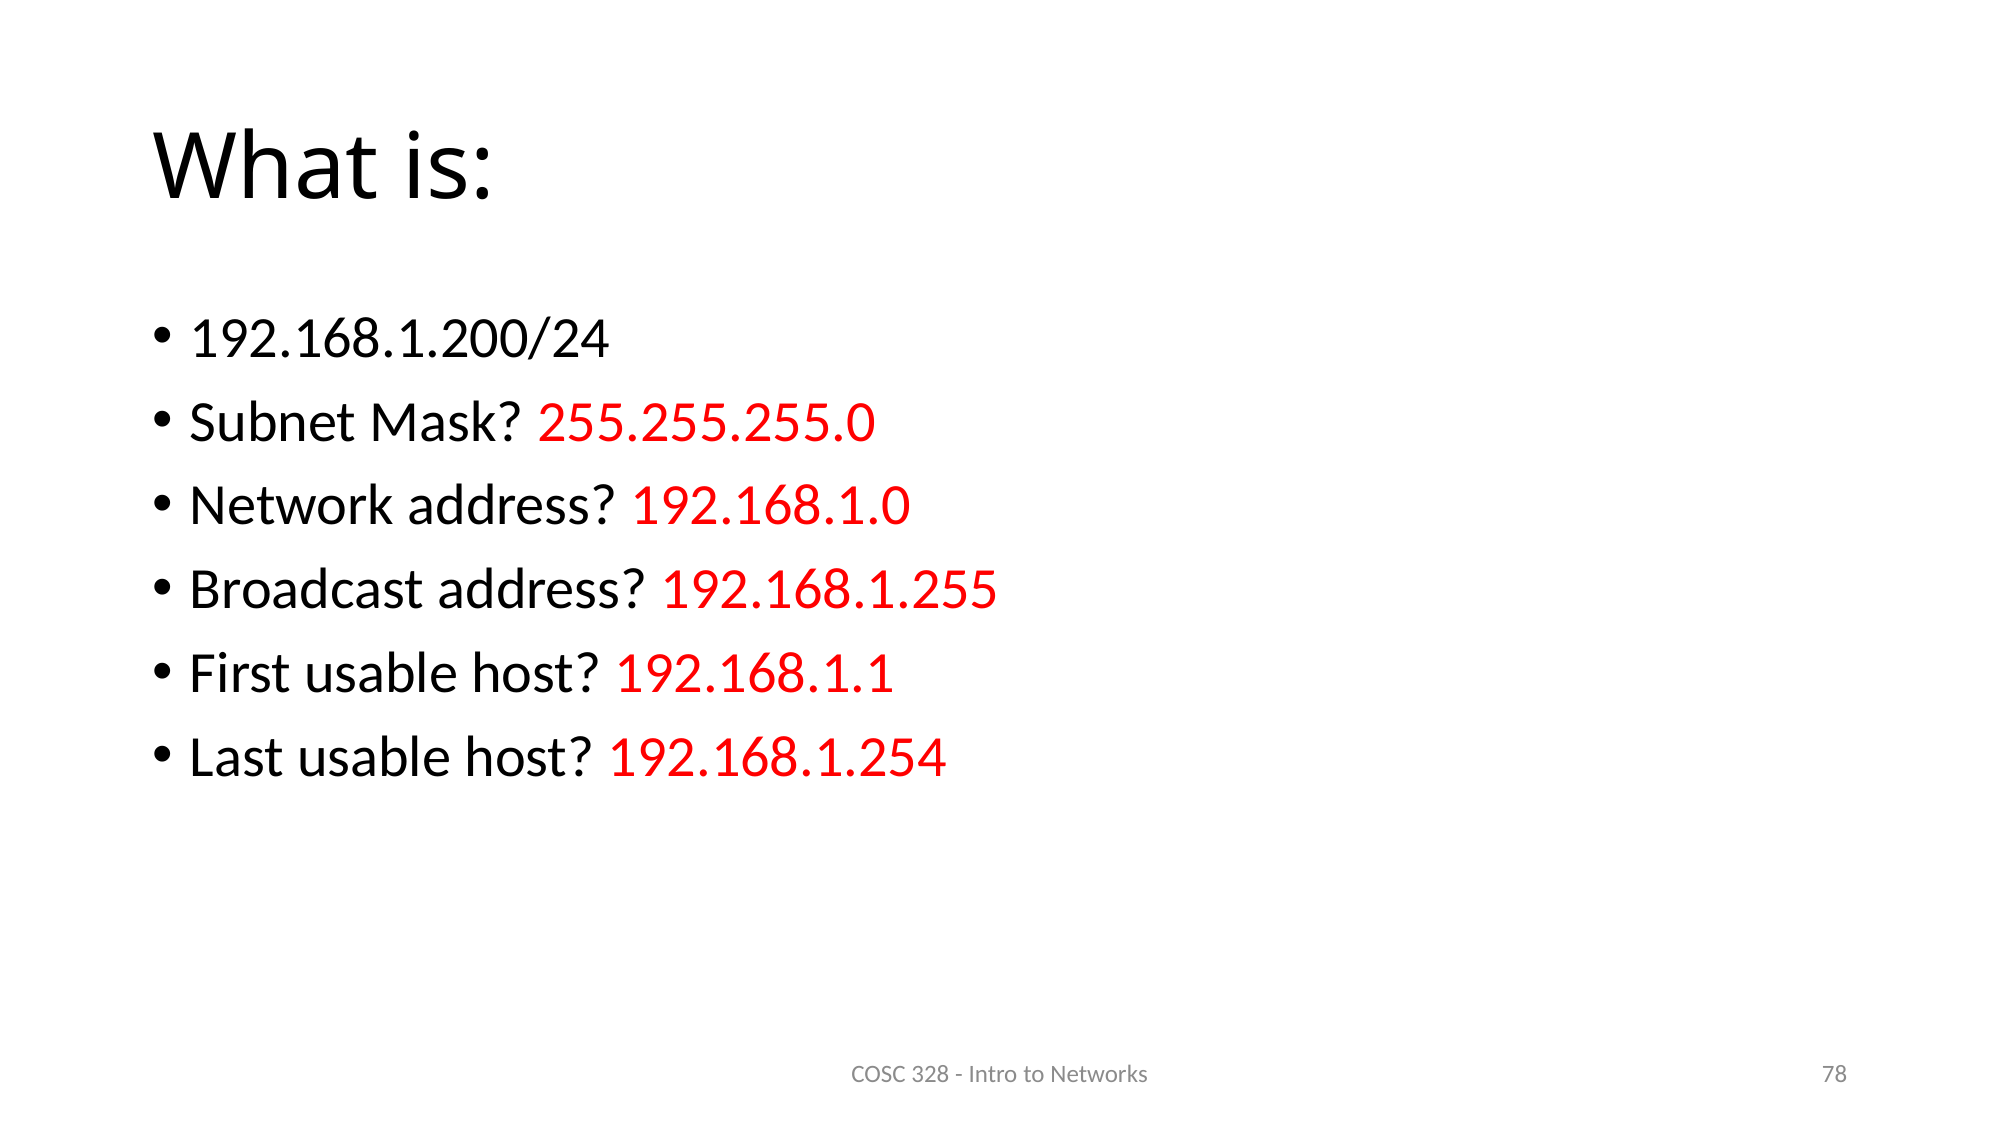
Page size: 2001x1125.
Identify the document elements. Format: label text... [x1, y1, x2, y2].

title What is: [137, 59, 1863, 278]
slide_number 78 [1412, 1042, 1863, 1103]
footer COSC 328 - Intro to Networks [662, 1042, 1338, 1103]
list 192.168.1.200/24 Subnet Mask? 255.255.255.0 Network address? 192.168.1.0 Broadcast address? 192.168.1.255 First usable host? 192.168.1.1 Last usable host? 192.168.1.254 [137, 299, 1863, 1014]
